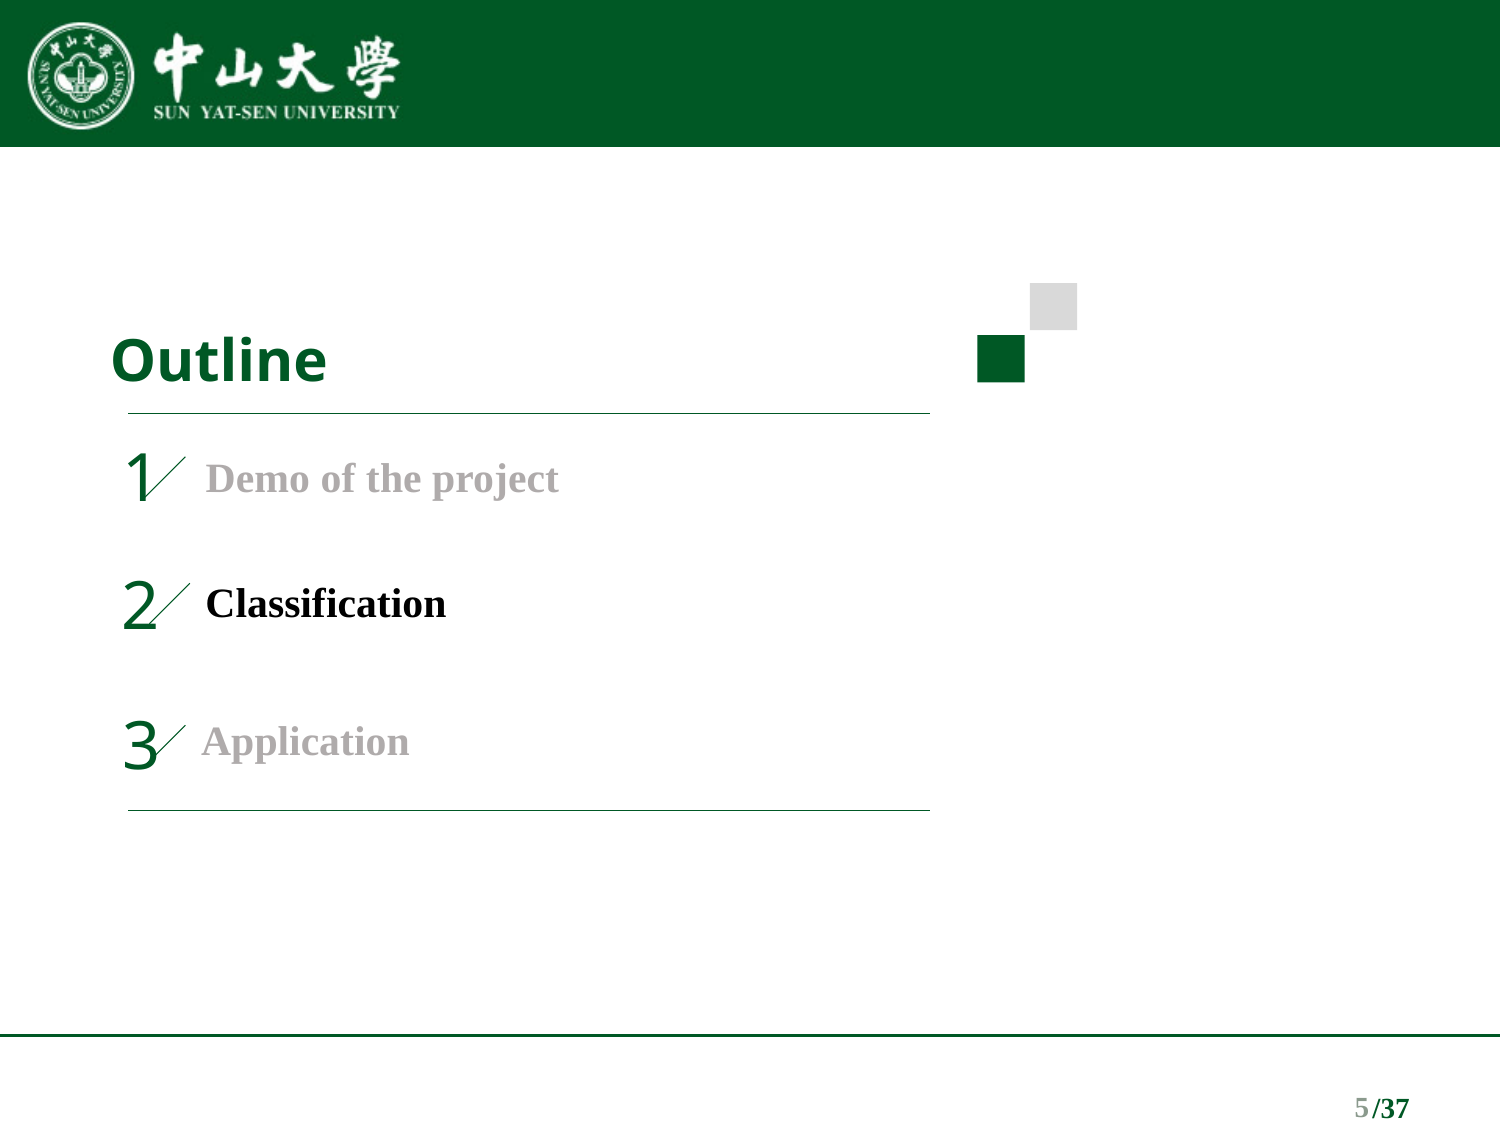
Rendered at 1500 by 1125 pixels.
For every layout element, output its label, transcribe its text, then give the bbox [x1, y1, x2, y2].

text_box Demo of the project [190, 443, 575, 509]
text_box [144, 456, 186, 498]
slide_number 5 [1046, 1087, 1385, 1125]
text_box Classification [190, 568, 462, 634]
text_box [144, 725, 186, 766]
text_box 1 [107, 427, 176, 522]
text_box 2 [106, 555, 175, 651]
text_box Outline [94, 315, 343, 401]
text_box 3 [107, 695, 176, 791]
picture [0, 0, 419, 147]
text_box Application [186, 706, 426, 772]
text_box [149, 583, 190, 624]
text_box [976, 334, 1026, 383]
text_box [0, 0, 1500, 148]
text_box [1029, 282, 1078, 331]
